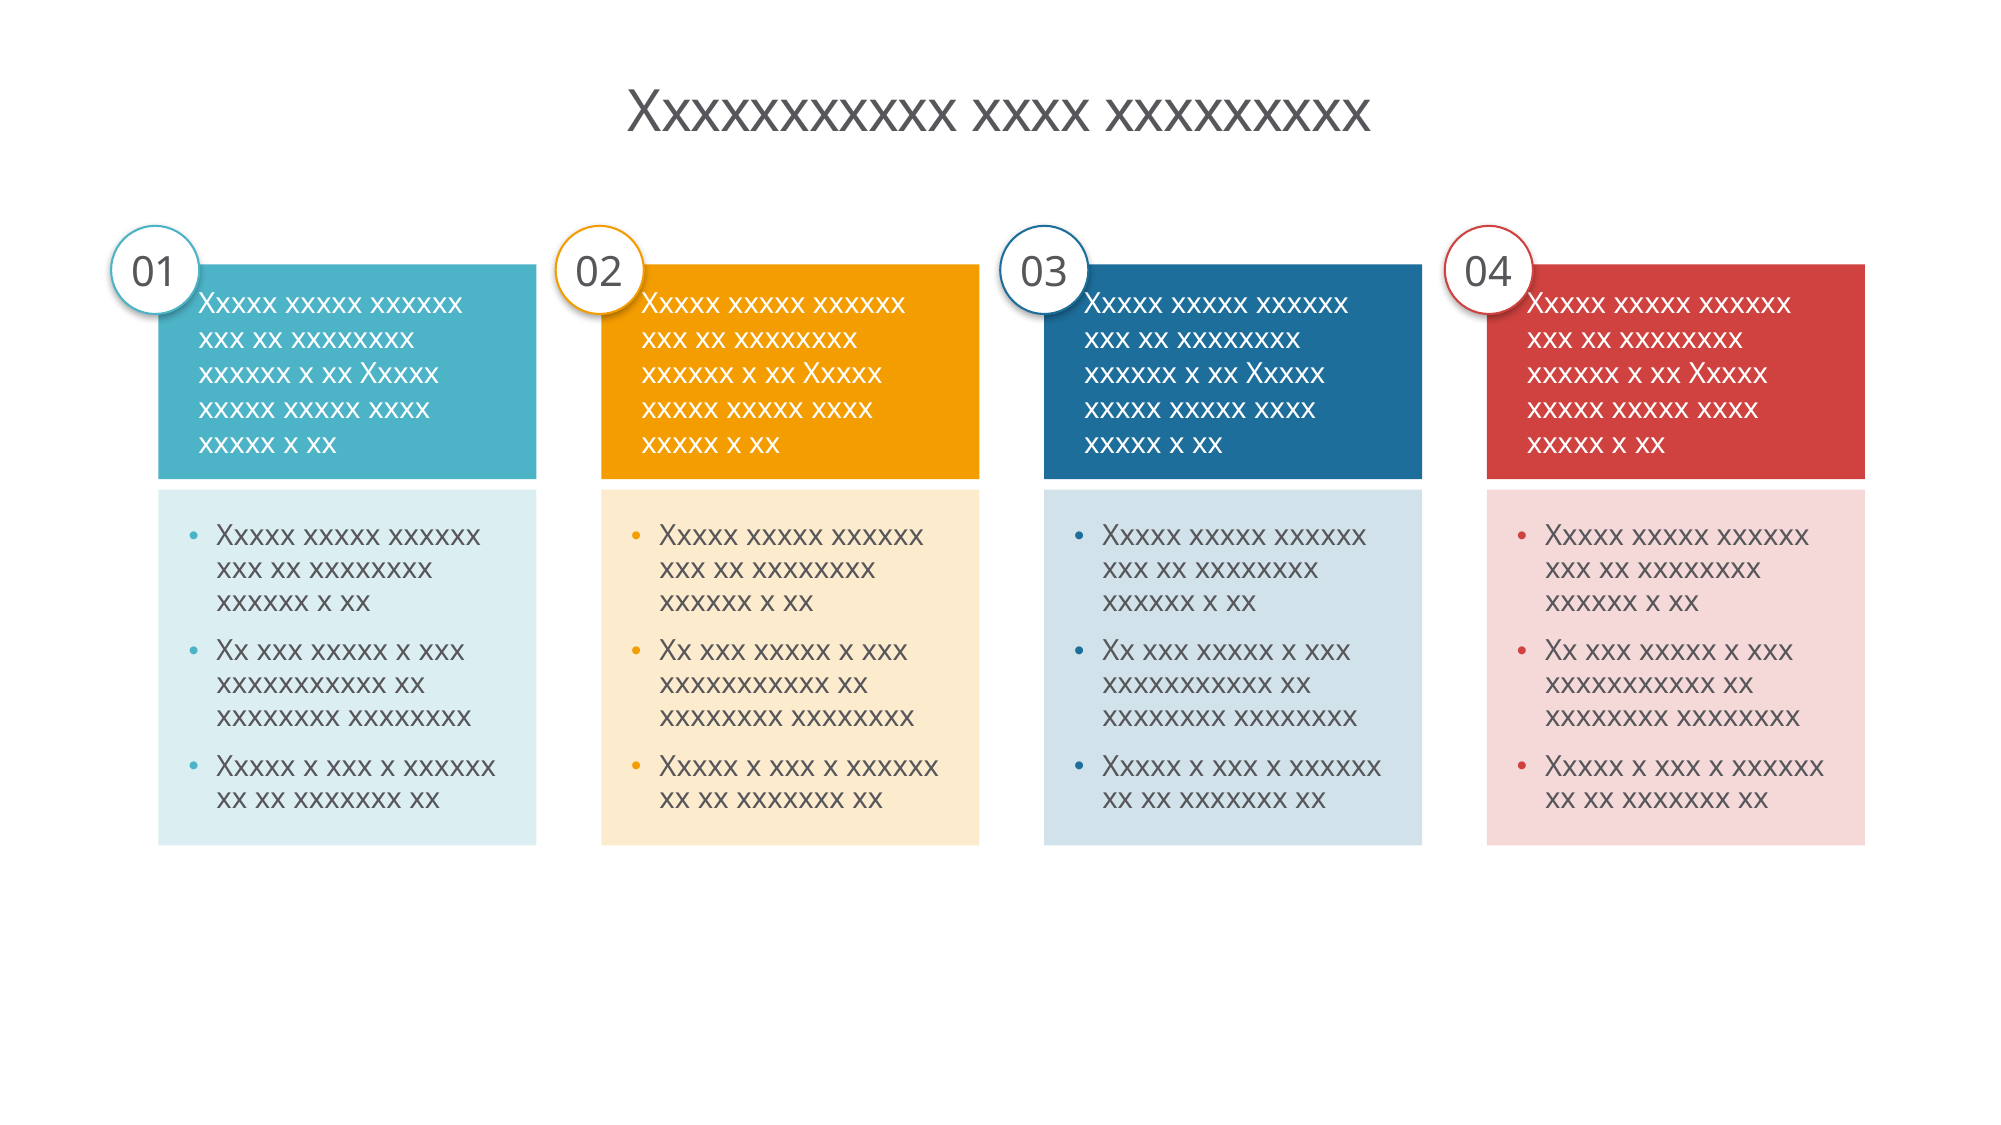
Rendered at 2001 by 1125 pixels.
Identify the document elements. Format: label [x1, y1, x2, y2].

text_box [999, 225, 1423, 480]
text_box [110, 225, 537, 480]
text_box [158, 489, 537, 846]
text_box [1486, 489, 1865, 846]
title [150, 45, 1850, 180]
text_box [554, 225, 980, 480]
text_box [1044, 489, 1423, 846]
text_box [601, 489, 980, 846]
text_box [1444, 225, 1865, 480]
